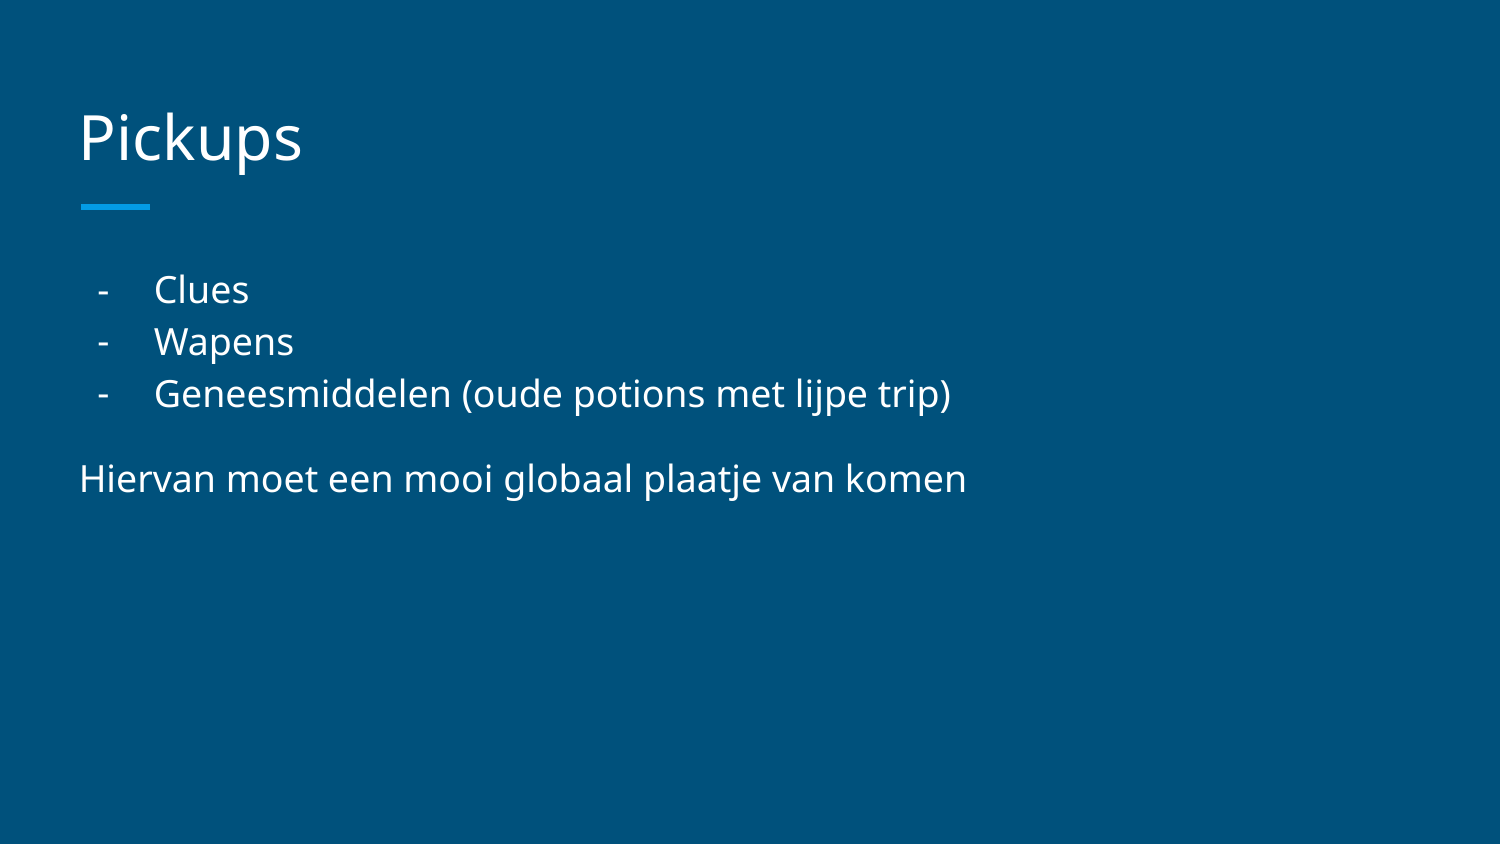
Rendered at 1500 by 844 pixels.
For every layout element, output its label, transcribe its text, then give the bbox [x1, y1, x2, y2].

title Pickups [63, 75, 1437, 188]
list Clues Wapens Geneesmiddelen (oude potions met lijpe trip) Hiervan moet een mooi globaal plaatje van komen [63, 244, 1437, 750]
